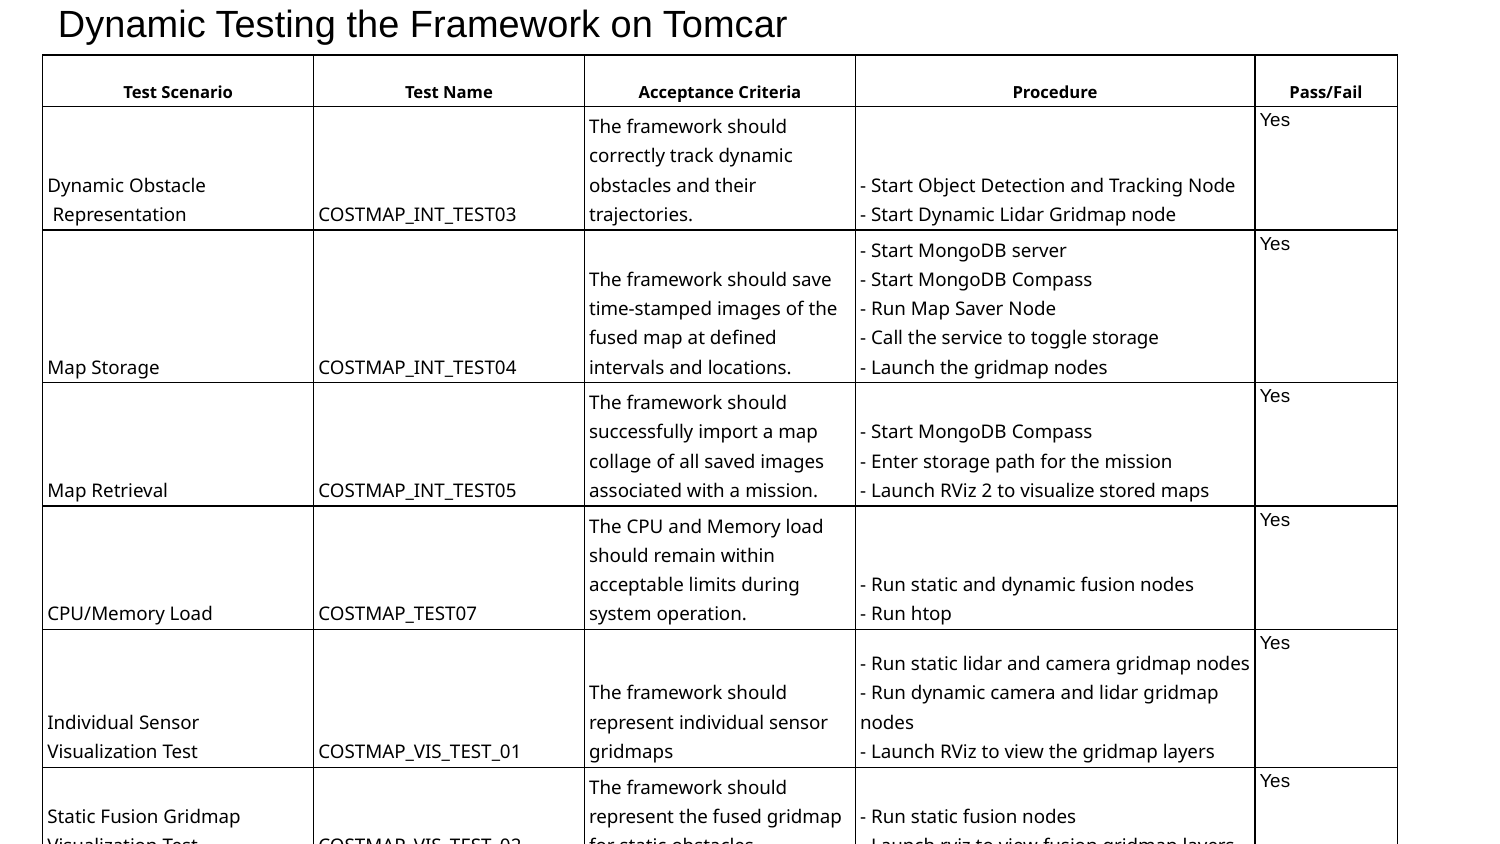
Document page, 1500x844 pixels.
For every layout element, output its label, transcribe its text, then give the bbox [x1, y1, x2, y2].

table_header Pass/Fail [1256, 56, 1397, 106]
table_cell COSTMAP_TEST07 [314, 507, 584, 629]
table_cell Yes [1256, 231, 1397, 382]
table_cell Yes [1256, 630, 1397, 767]
table_cell The CPU and Memory load should remain within acceptable limits during system operation. [585, 507, 855, 629]
table_cell COSTMAP_INT_TEST03 [314, 107, 584, 229]
table_cell Dynamic Obstacle Representation [43, 107, 313, 229]
table_cell Yes [1256, 107, 1397, 229]
table_cell - Start Object Detection and Tracking Node - Start Dynamic Lidar Gridmap node [856, 107, 1254, 229]
table_cell The framework should successfully import a map collage of all saved images associated with a mission. [585, 383, 855, 505]
table_cell Yes [1256, 768, 1397, 844]
table_cell The framework should represent the fused gridmap for static obstacles [585, 768, 855, 844]
table_cell COSTMAP_VIS_TEST_02 [314, 768, 584, 844]
table_cell Yes [1256, 507, 1397, 629]
table_cell Map Storage [43, 231, 313, 382]
table_cell The framework should represent individual sensor gridmaps [585, 630, 855, 767]
title Dynamic Testing the Framework on Tomcar [42, 0, 1441, 79]
table_cell COSTMAP_VIS_TEST_01 [314, 630, 584, 767]
table_cell CPU/Memory Load [43, 507, 313, 629]
table_cell Map Retrieval [43, 383, 313, 505]
table_cell Static Fusion Gridmap Visualization Test [43, 768, 313, 844]
table_cell - Start MongoDB server - Start MongoDB Compass - Run Map Saver Node - Call the service to toggle storage - Launch the gridmap nodes [856, 231, 1254, 382]
table_cell COSTMAP_INT_TEST05 [314, 383, 584, 505]
table_header Test Name [314, 56, 584, 106]
table_cell - Run static fusion nodes - Launch rviz to view fusion gridmap layers [856, 768, 1254, 844]
table_cell Yes [1256, 383, 1397, 505]
table_cell - Run static and dynamic fusion nodes - Run htop [856, 507, 1254, 629]
table_header Acceptance Criteria [585, 56, 855, 106]
table_cell The framework should correctly track dynamic obstacles and their trajectories. [585, 107, 855, 229]
table_cell - Start MongoDB Compass - Enter storage path for the mission - Launch RViz 2 to visualize stored maps [856, 383, 1254, 505]
table_cell - Run static lidar and camera gridmap nodes - Run dynamic camera and lidar gridmap nodes - Launch RViz to view the gridmap layers [856, 630, 1254, 767]
table_header Test Scenario [43, 56, 313, 106]
table_header Procedure [856, 56, 1254, 106]
table_cell COSTMAP_INT_TEST04 [314, 231, 584, 382]
table_cell The framework should save time-stamped images of the fused map at defined intervals and locations. [585, 231, 855, 382]
table_cell Individual Sensor Visualization Test [43, 630, 313, 767]
